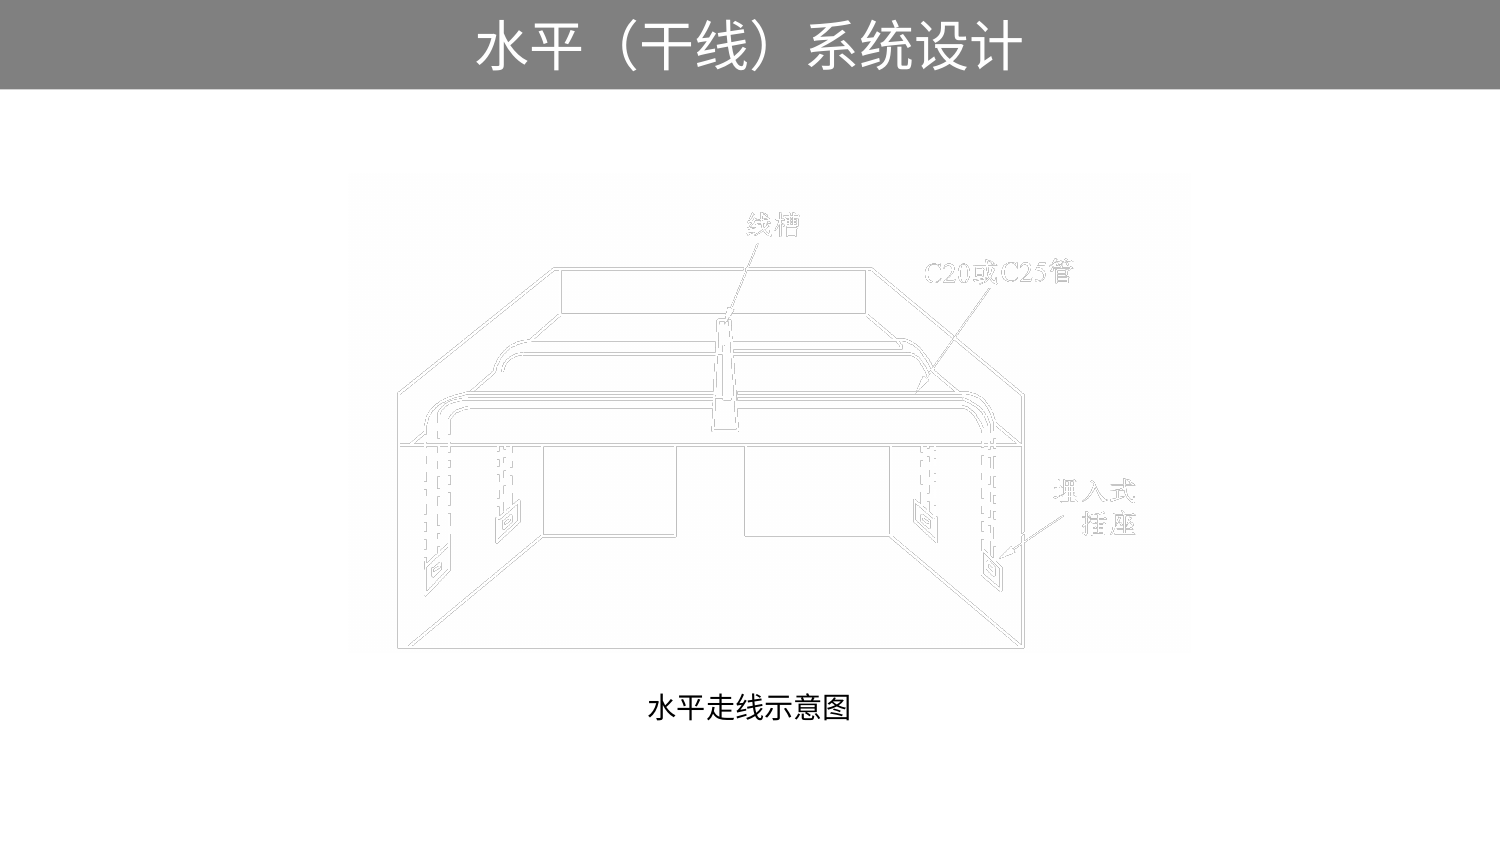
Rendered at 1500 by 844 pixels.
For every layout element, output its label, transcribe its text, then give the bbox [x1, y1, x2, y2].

title 水平（干线）系统设计 [0, 4, 1500, 94]
text_box 水平走线示意图 [632, 681, 868, 732]
picture [348, 173, 1191, 653]
